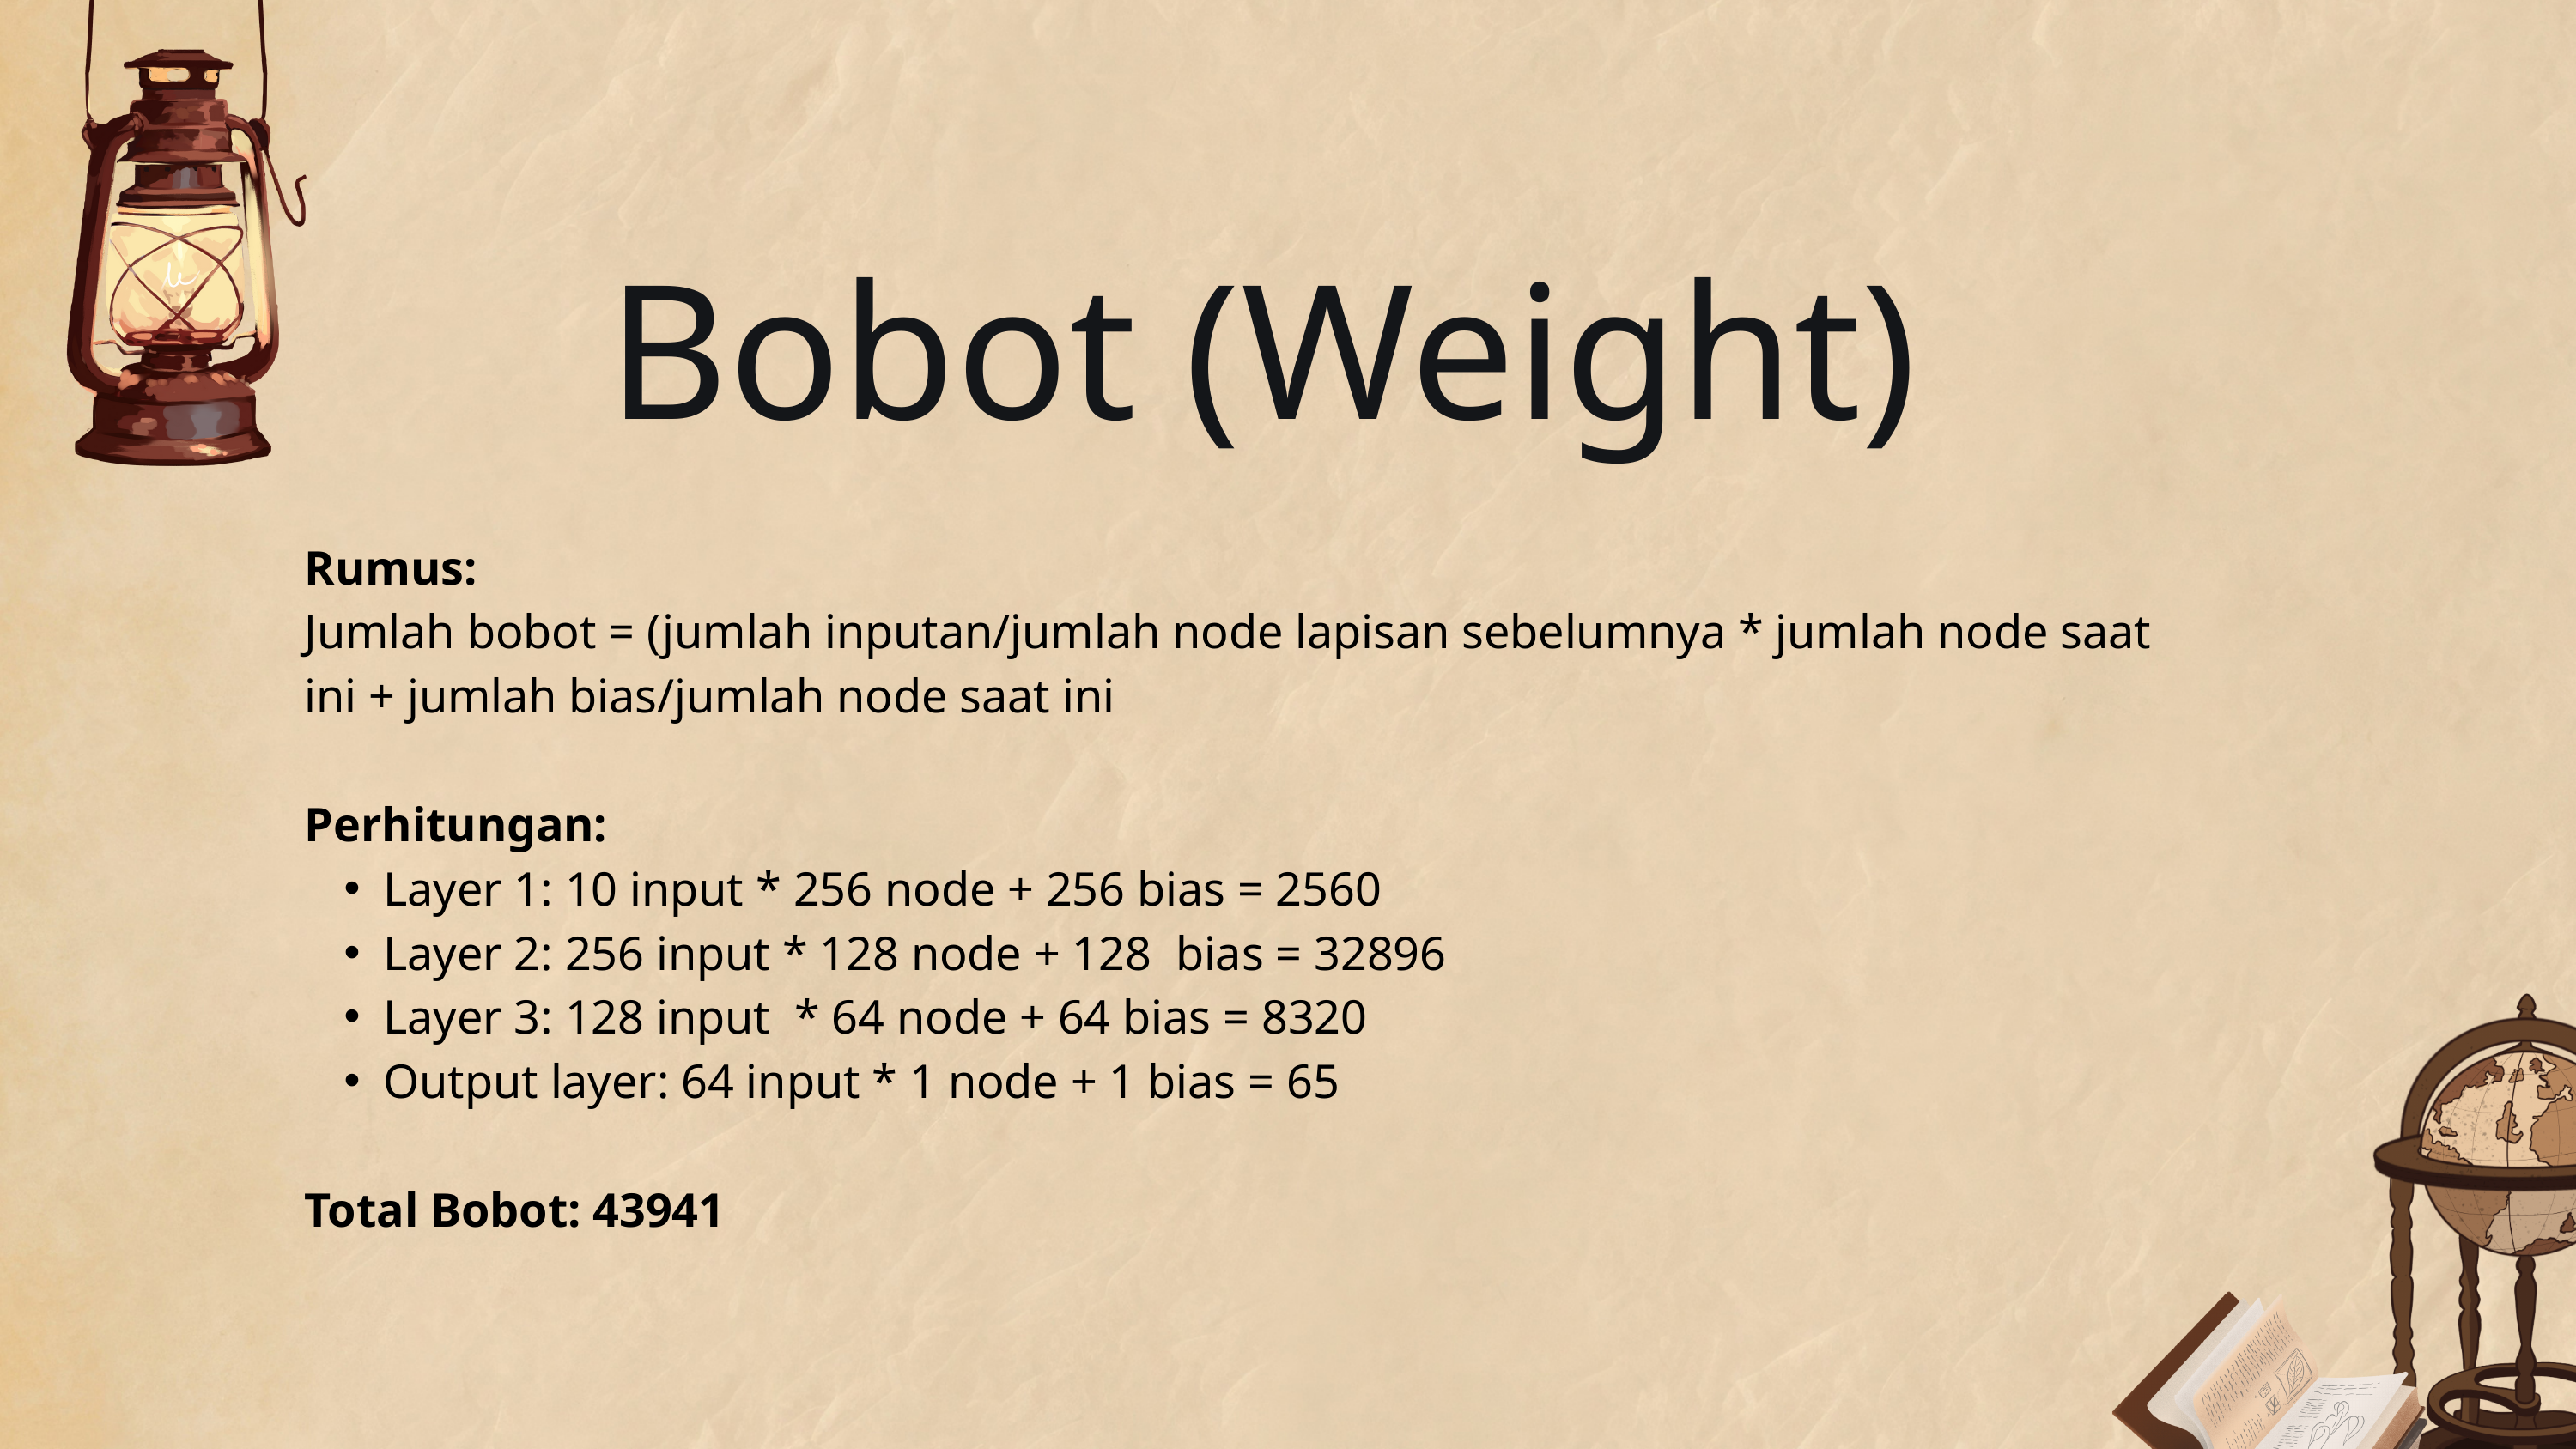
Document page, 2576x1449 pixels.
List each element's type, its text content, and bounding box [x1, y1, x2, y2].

text_box [66, 0, 307, 466]
text_box Bobot (Weight) [343, 196, 2182, 458]
text_box [0, 0, 2576, 1449]
text_box [2111, 1291, 2428, 1449]
text_box Rumus: Jumlah bobot = (jumlah inputan/jumlah node lapisan sebelumnya * jumlah node saat ini + jumlah bias/jumlah node saat ini Perhitungan: Layer 1: 10 input * 256 node + 256 bias = 2560 Layer 2: 256 input * 128 node + 128 bias = 32896 Layer 3: 128 input * 64 node + 64 bias = 8320 Output layer: 64 input * 1 node + 1 bias = 65 Total Bobot: 43941 [304, 529, 2182, 1236]
text_box [2371, 993, 2576, 1449]
